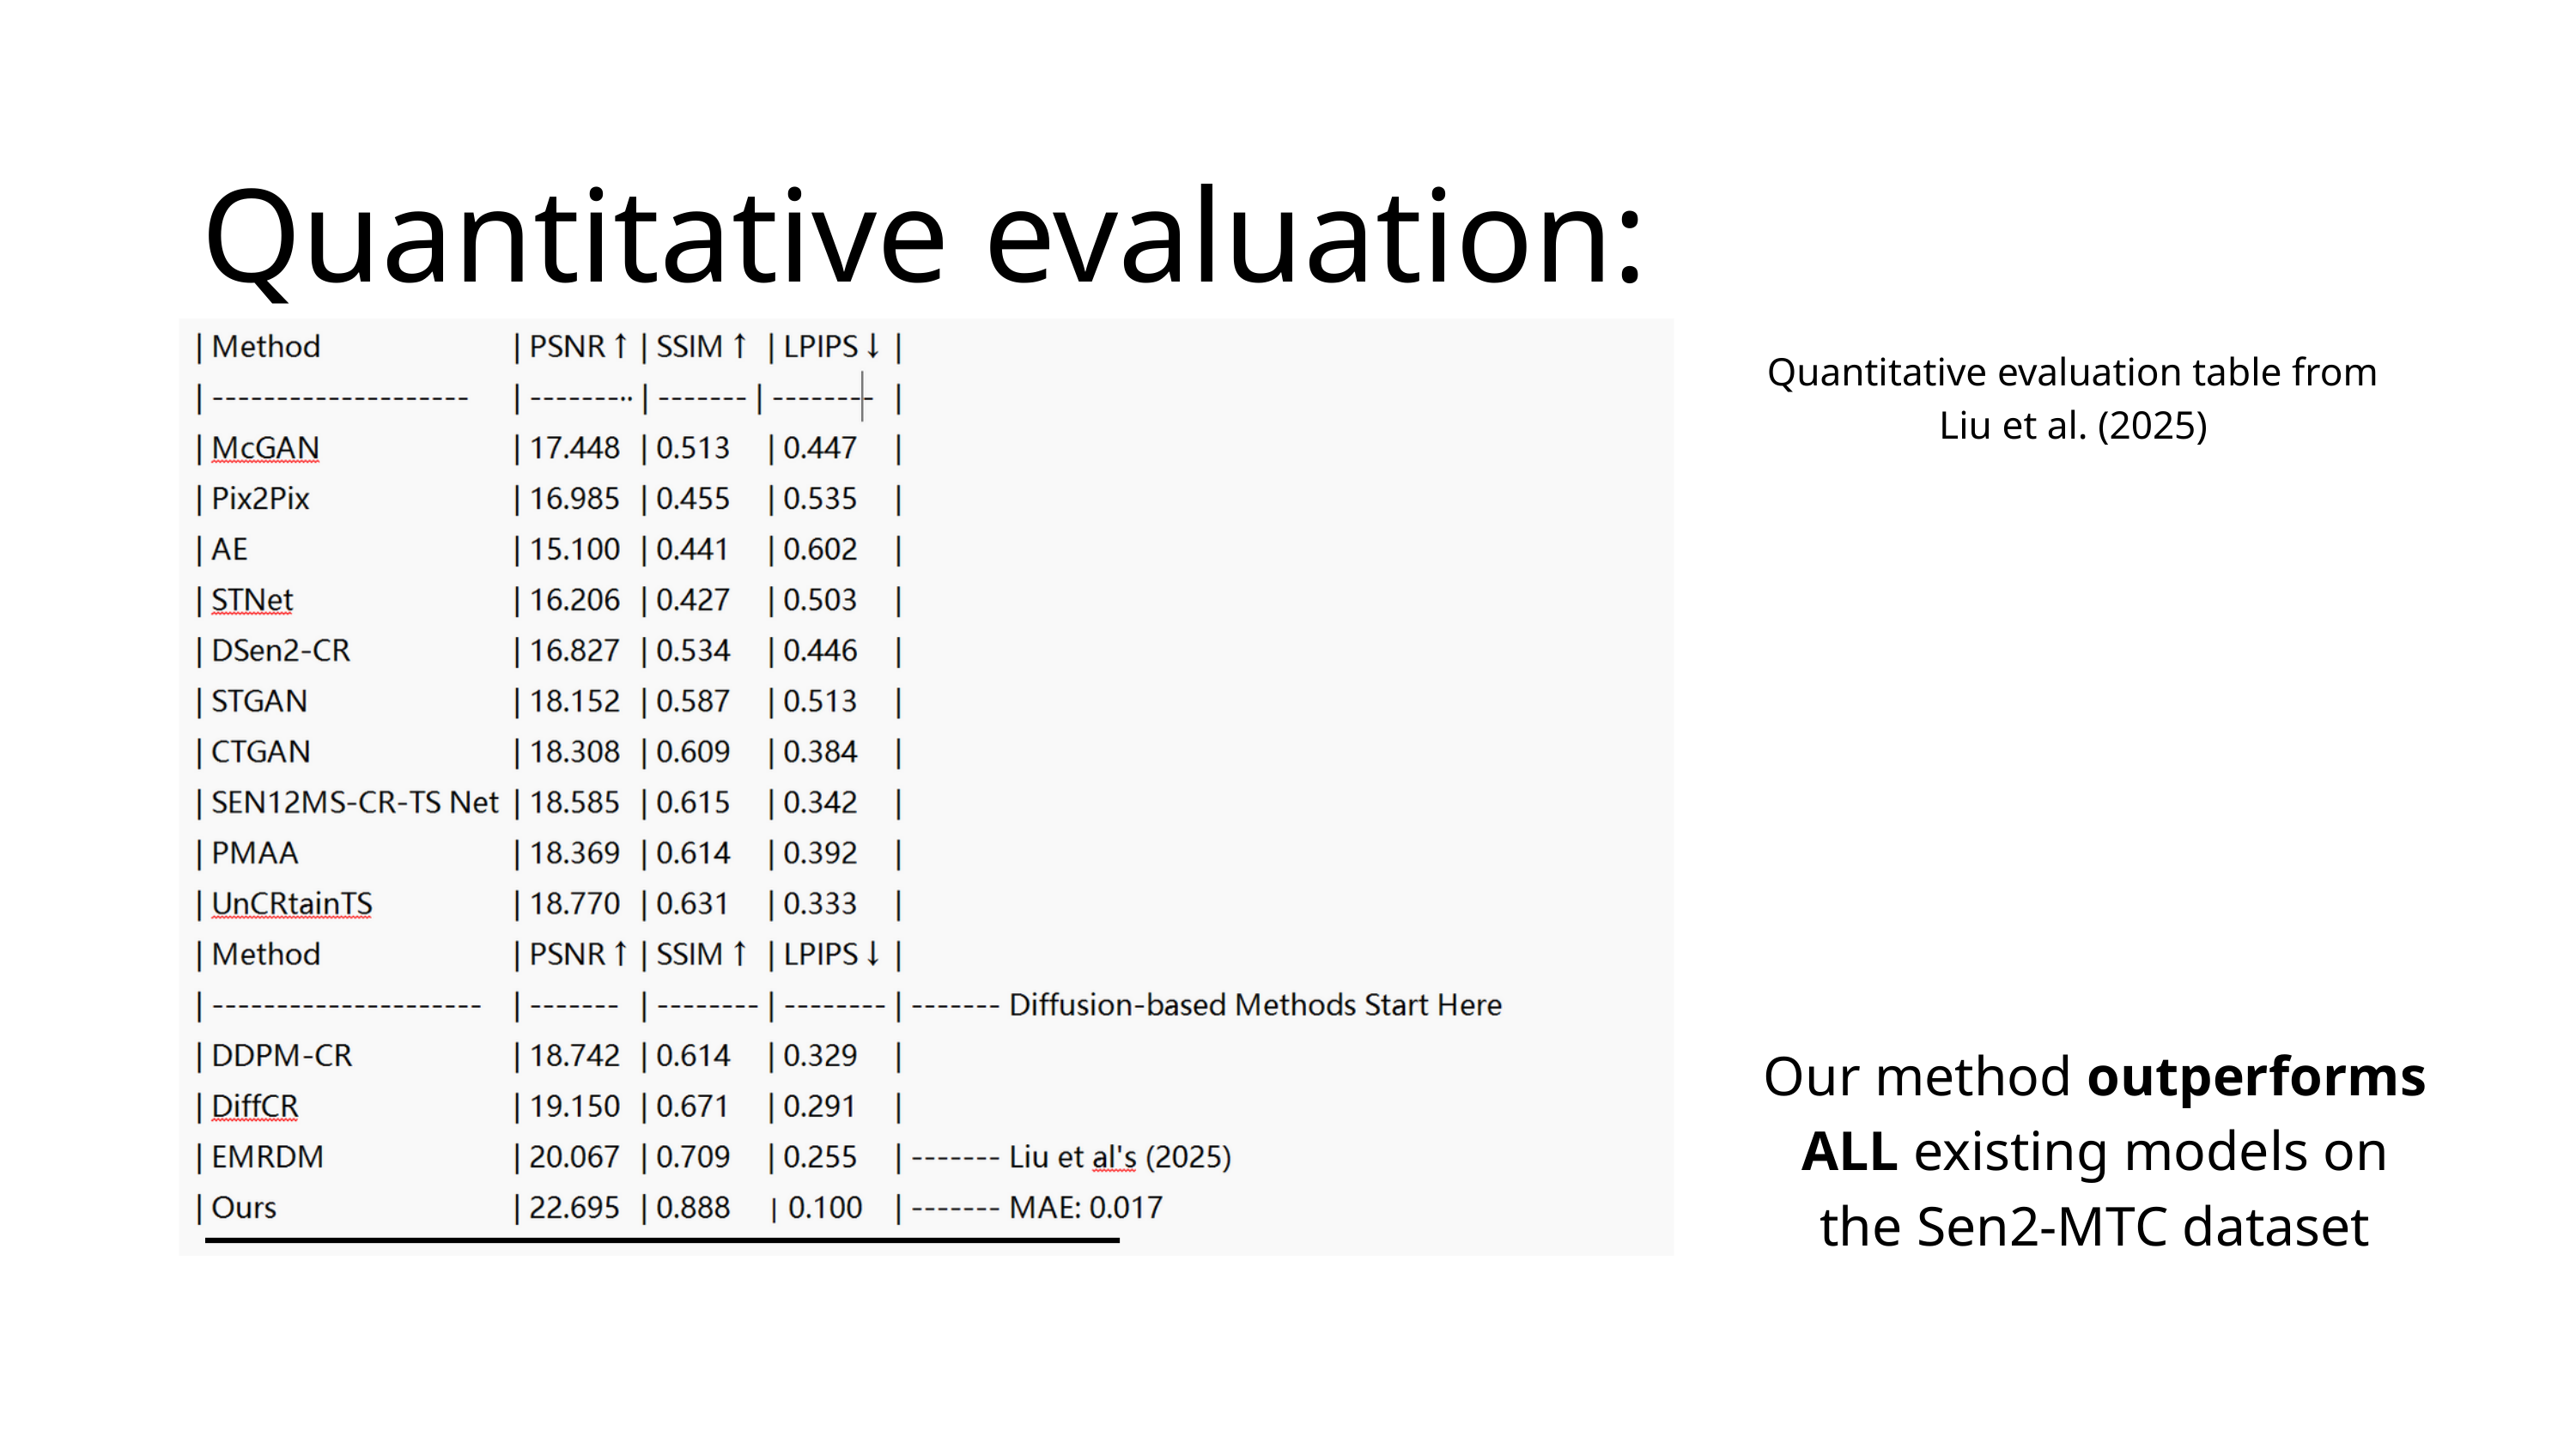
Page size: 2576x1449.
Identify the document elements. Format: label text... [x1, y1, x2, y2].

text_box [179, 318, 1674, 1256]
text_box Quantitative evaluation table from Liu et al. (2025) [1759, 340, 2387, 446]
text_box Our method outperforms ALL existing models on the Sen2-MTC dataset [1759, 1031, 2432, 1257]
text_box Quantitative evaluation: [201, 127, 2375, 308]
